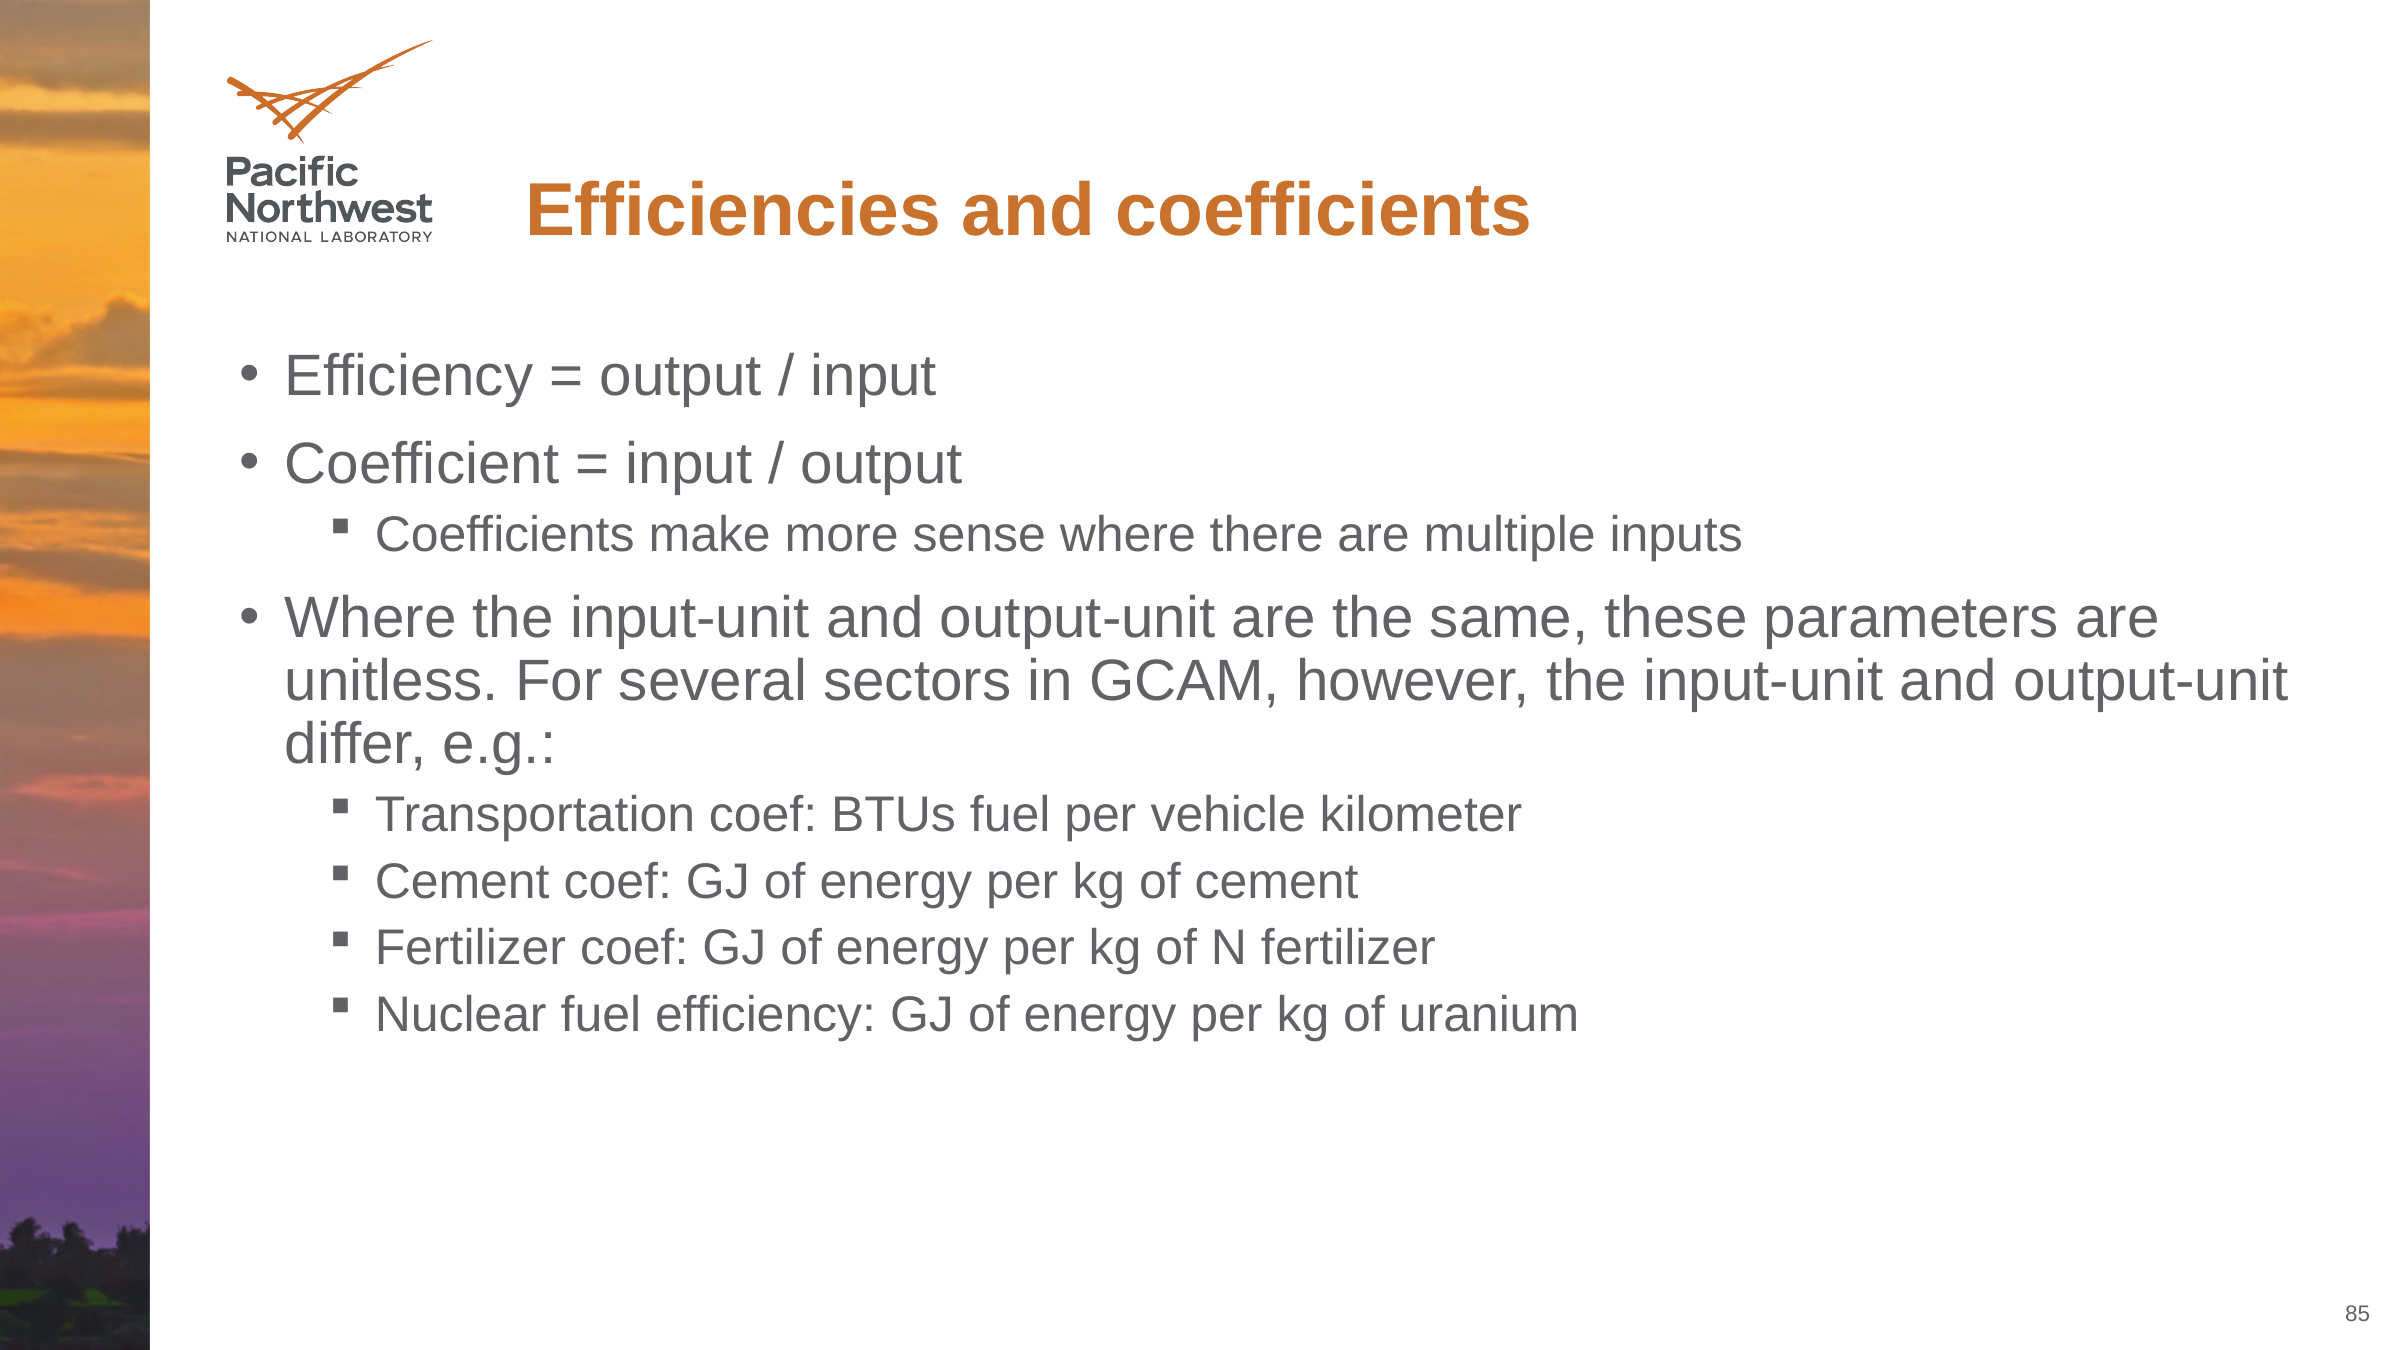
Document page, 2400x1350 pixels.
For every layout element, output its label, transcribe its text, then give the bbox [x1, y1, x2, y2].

list Efficiency = output / input Coefficient = input / output Coefficients make more sense where there are multiple inputs Where the input-unit and output-unit are the same, these parameters are unitless. For several sectors in GCAM, however, the input-unit and output-unit differ, e.g.: Transportation coef: BTUs fuel per vehicle kilometer Cement coef: GJ of energy per kg of cement Fertilizer coef: GJ of energy per kg of N fertilizer Nuclear fuel efficiency: GJ of energy per kg of uranium [225, 337, 2325, 1238]
picture [225, 38, 435, 244]
picture [0, 0, 149, 1350]
title Efficiencies and coefficients [525, 44, 2325, 260]
slide_number 85 [2295, 1275, 2370, 1350]
